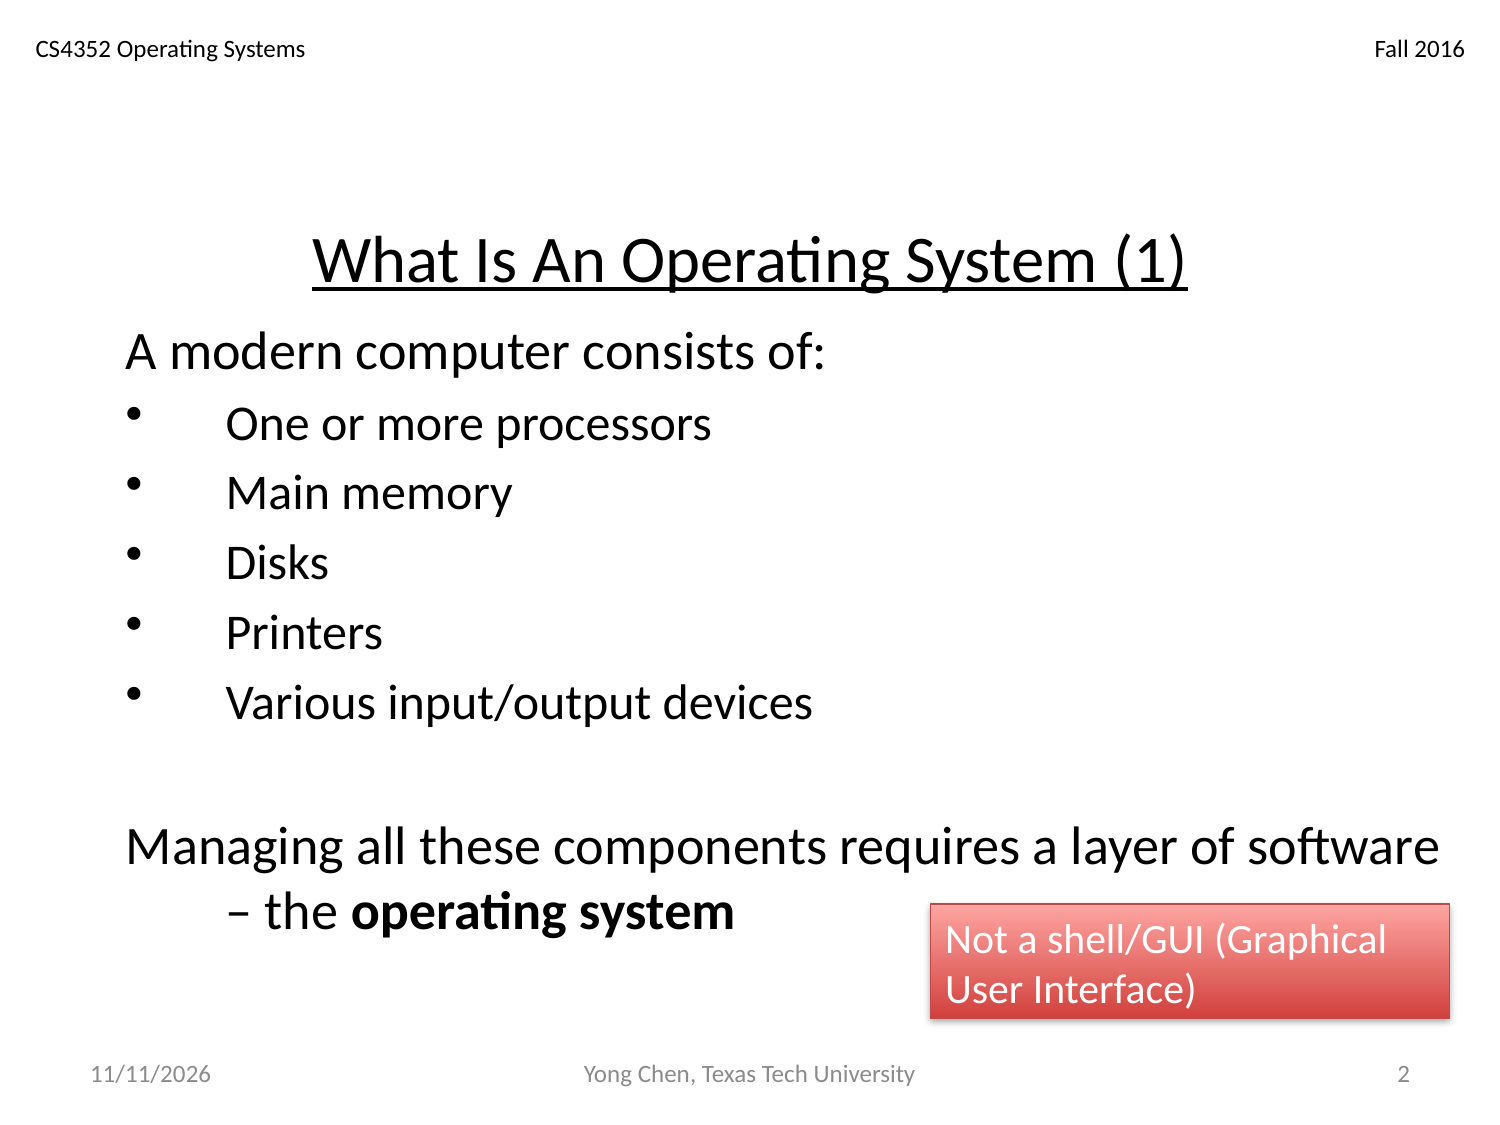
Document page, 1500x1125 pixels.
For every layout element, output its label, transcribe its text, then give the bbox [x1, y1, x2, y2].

text_box Not a shell/GUI (Graphical User Interface) [930, 903, 1450, 1019]
text_box What Is An Operating System (1) [0, 162, 1500, 350]
slide_number 2 [1074, 1042, 1425, 1103]
footer Yong Chen, Texas Tech University [512, 1042, 988, 1103]
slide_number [75, 1042, 425, 1103]
text_box A modern computer consists of: One or more processors Main memory Disks Printers Various input/output devices Managing all these components requires a layer of software – the operating system [110, 307, 1480, 1075]
